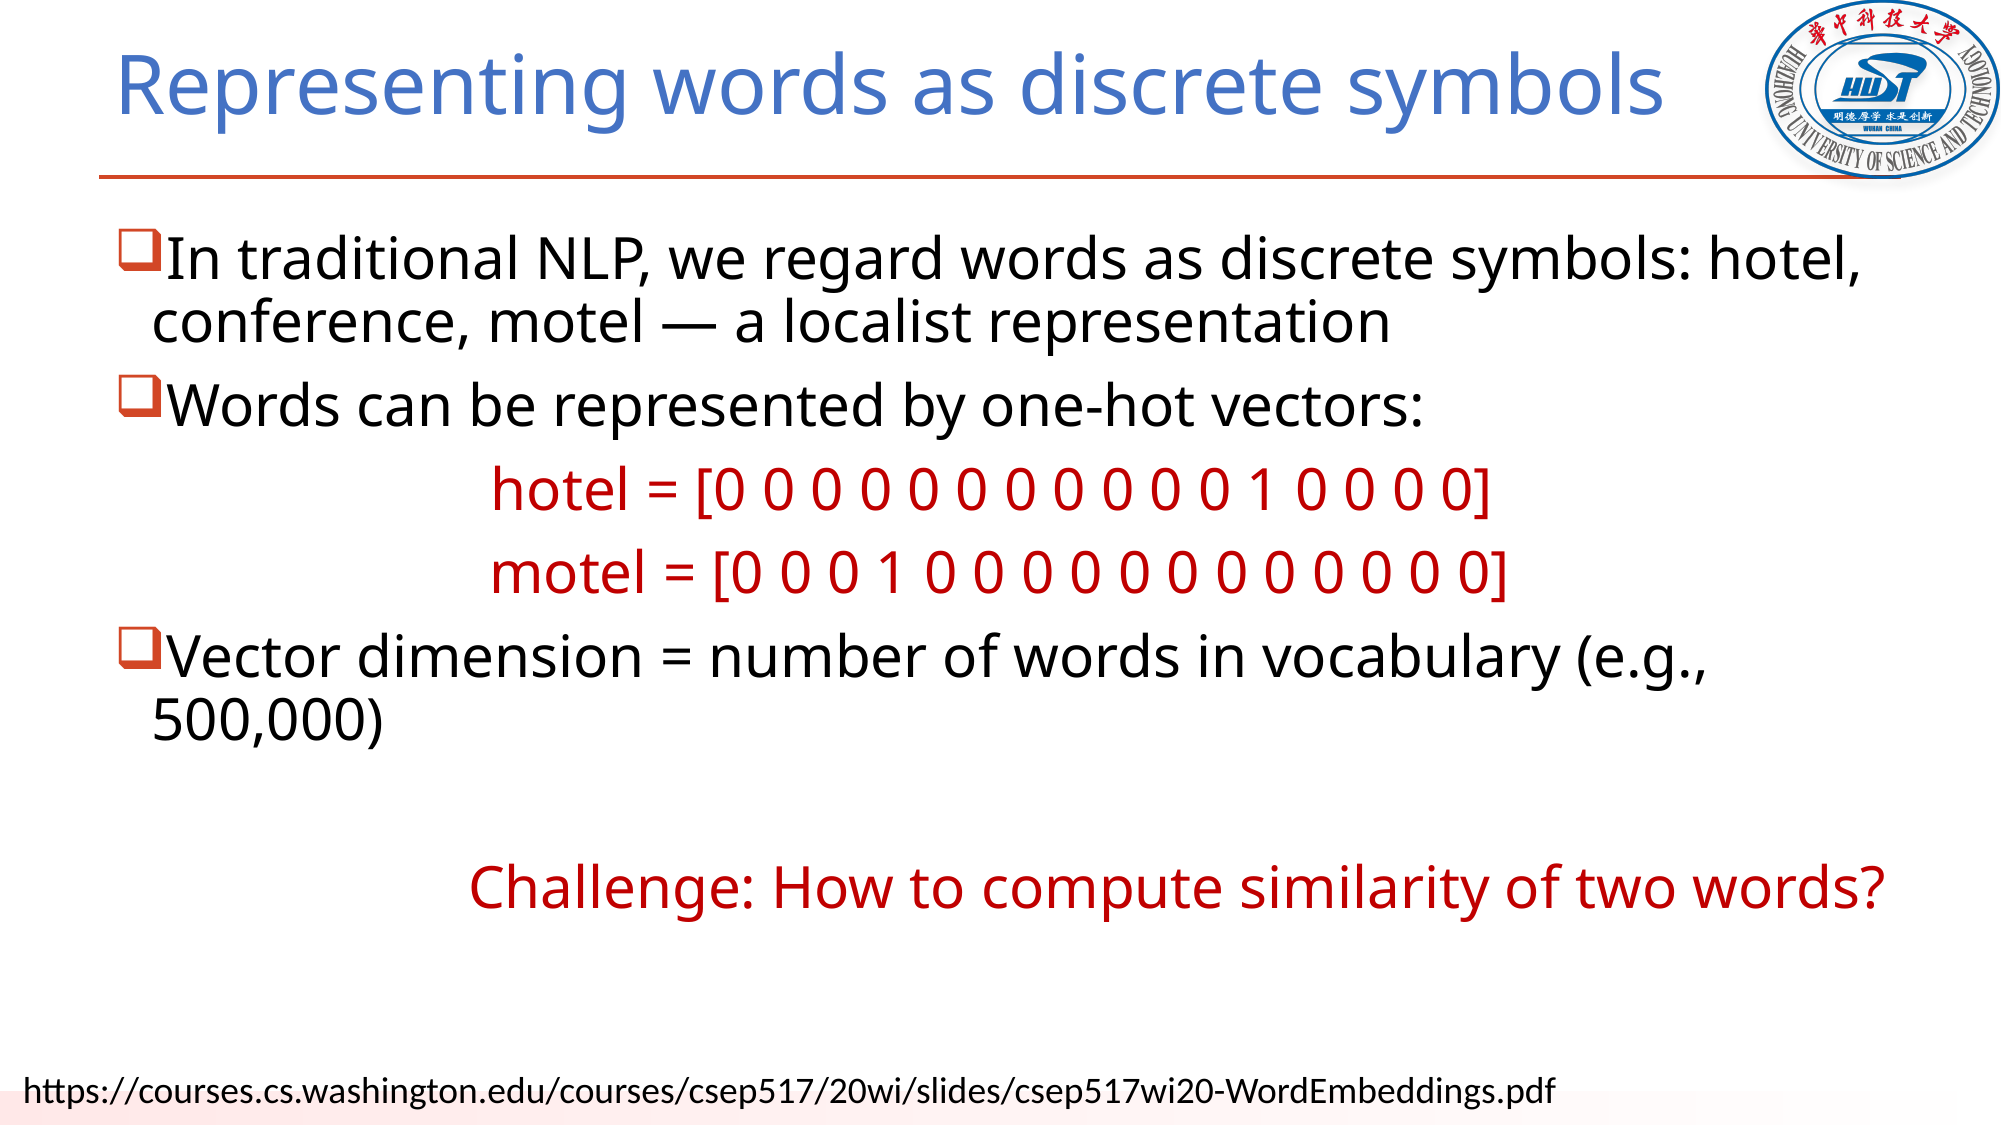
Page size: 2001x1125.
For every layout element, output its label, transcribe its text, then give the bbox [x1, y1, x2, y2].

picture [1765, 0, 2000, 179]
text_box https://courses.cs.washington.edu/courses/csep517/20wi/slides/csep517wi20-WordEmbeddings.pdf [8, 1058, 1861, 1118]
title Representing words as discrete symbols [99, 0, 1825, 177]
list In traditional NLP, we regard words as discrete symbols: hotel, conference, motel — a localist representation Words can be represented by one-hot vectors: hotel = [0 0 0 0 0 0 0 0 0 0 0 1 0 0 0 0] motel = [0 0 0 1 0 0 0 0 0 0 0 0 0 0 0 0] Vector dimension = number of words in vocabulary (e.g., 500,000) Challenge: How to compute similarity of two words? [99, 221, 1901, 1014]
